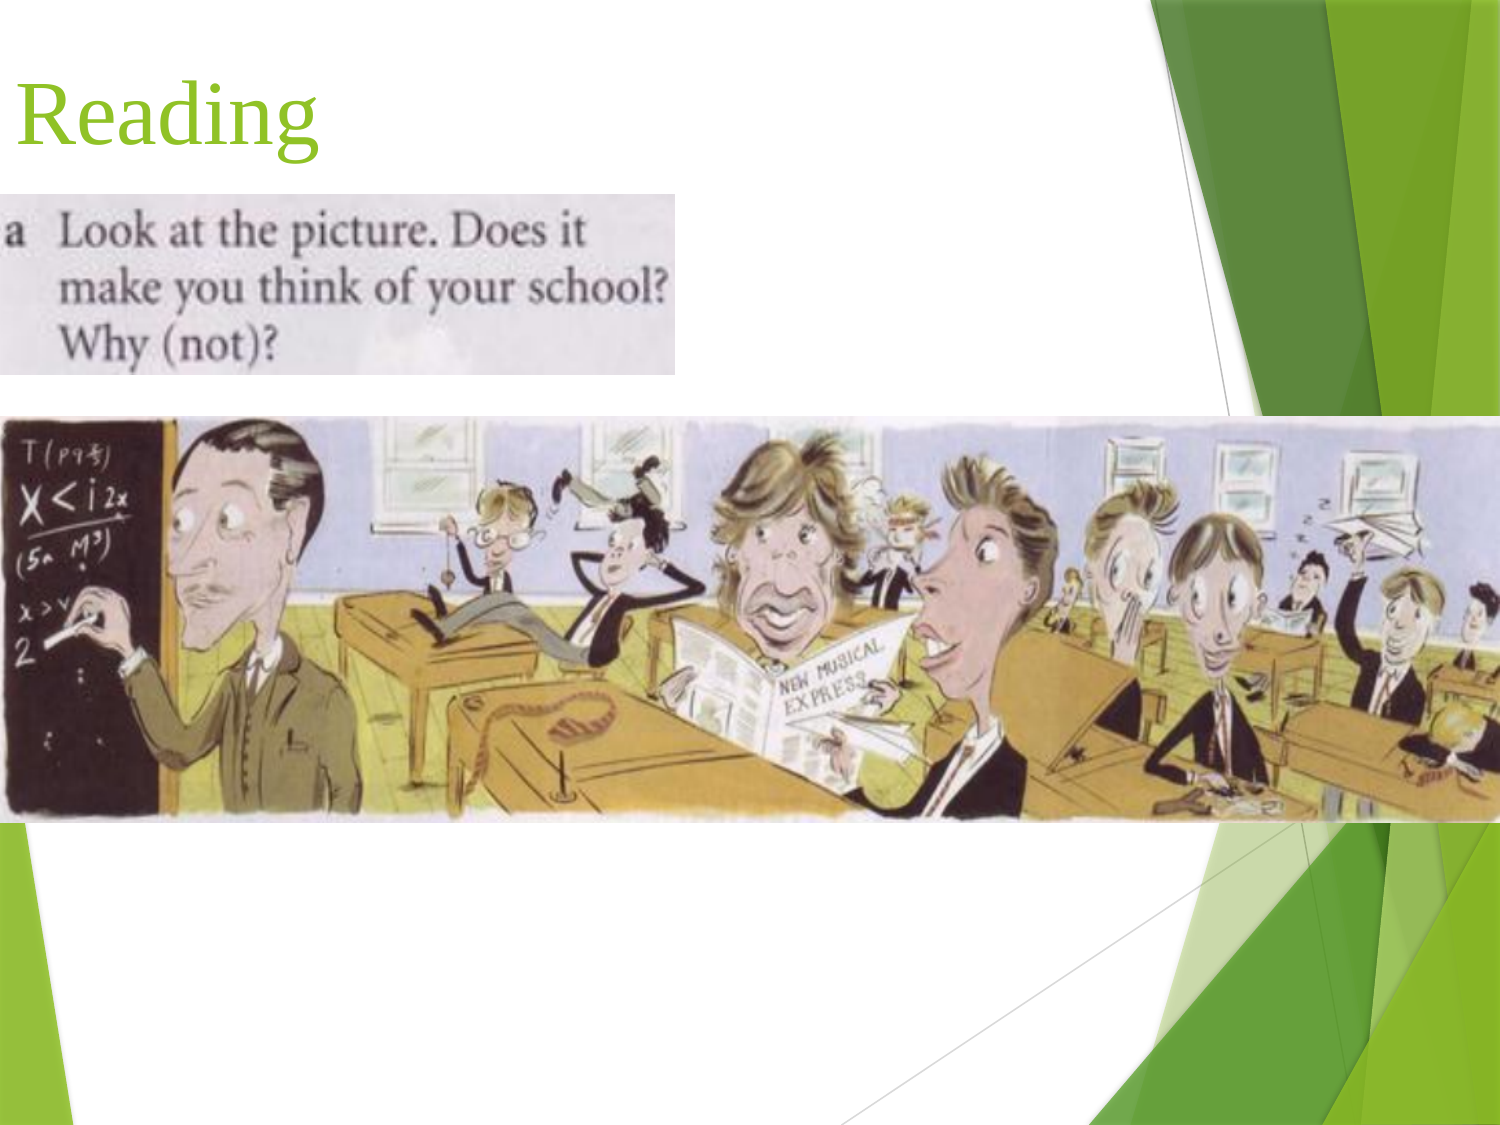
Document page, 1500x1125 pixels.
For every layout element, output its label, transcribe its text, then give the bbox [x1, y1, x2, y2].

picture [0, 415, 1500, 823]
picture [0, 194, 676, 376]
title Reading [0, 45, 1350, 233]
